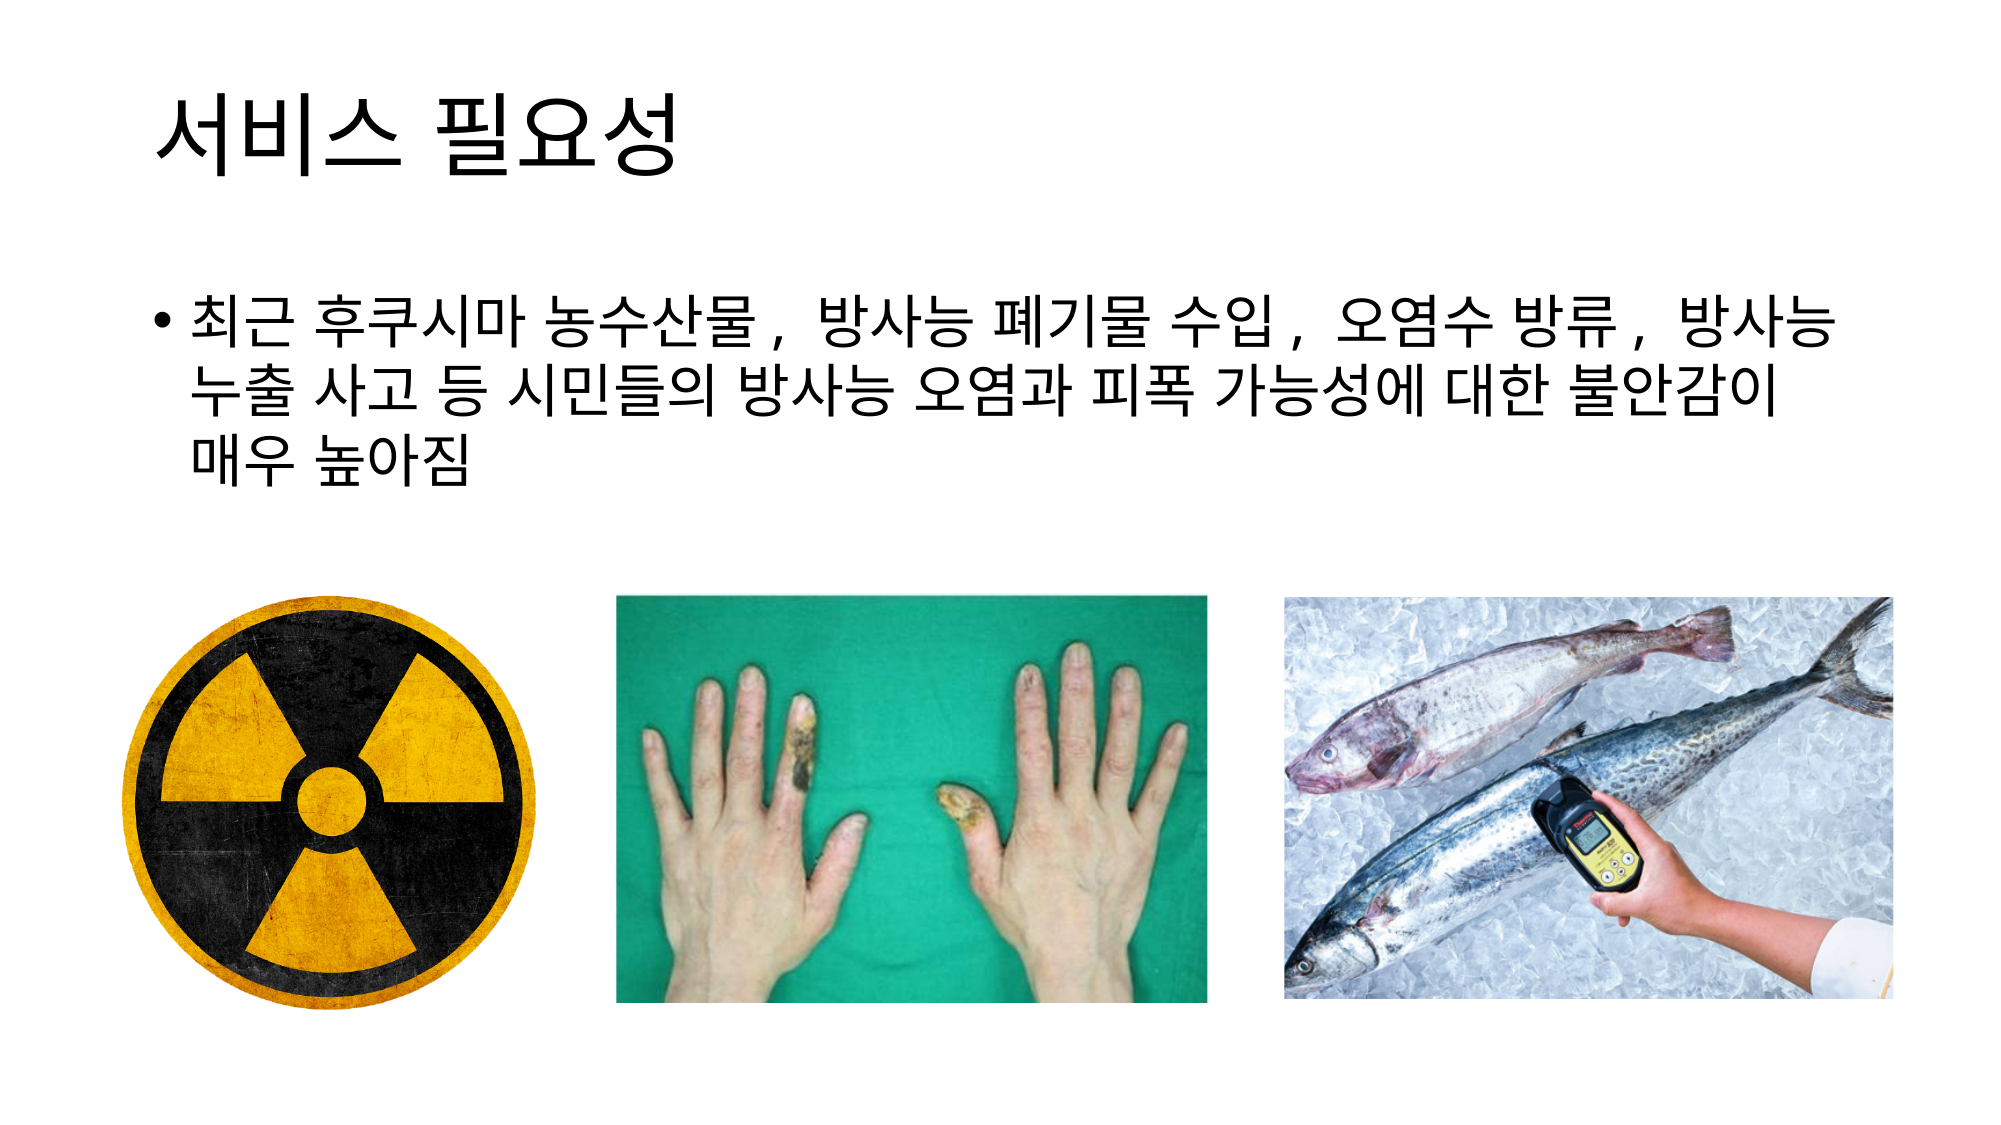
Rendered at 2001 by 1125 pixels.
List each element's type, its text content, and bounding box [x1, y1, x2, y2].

picture [1284, 597, 1894, 999]
picture [616, 593, 1208, 1003]
list 최근 후쿠시마 농수산물, 방사능 폐기물 수입, 오염수 방류, 방사능 누출 사고 등 시민들의 방사능 오염과 피폭 가능성에 대한 불안감이 매우 높아짐 [137, 277, 1863, 1066]
picture [117, 593, 540, 1016]
title 서비스 필요성 [137, 30, 1863, 249]
